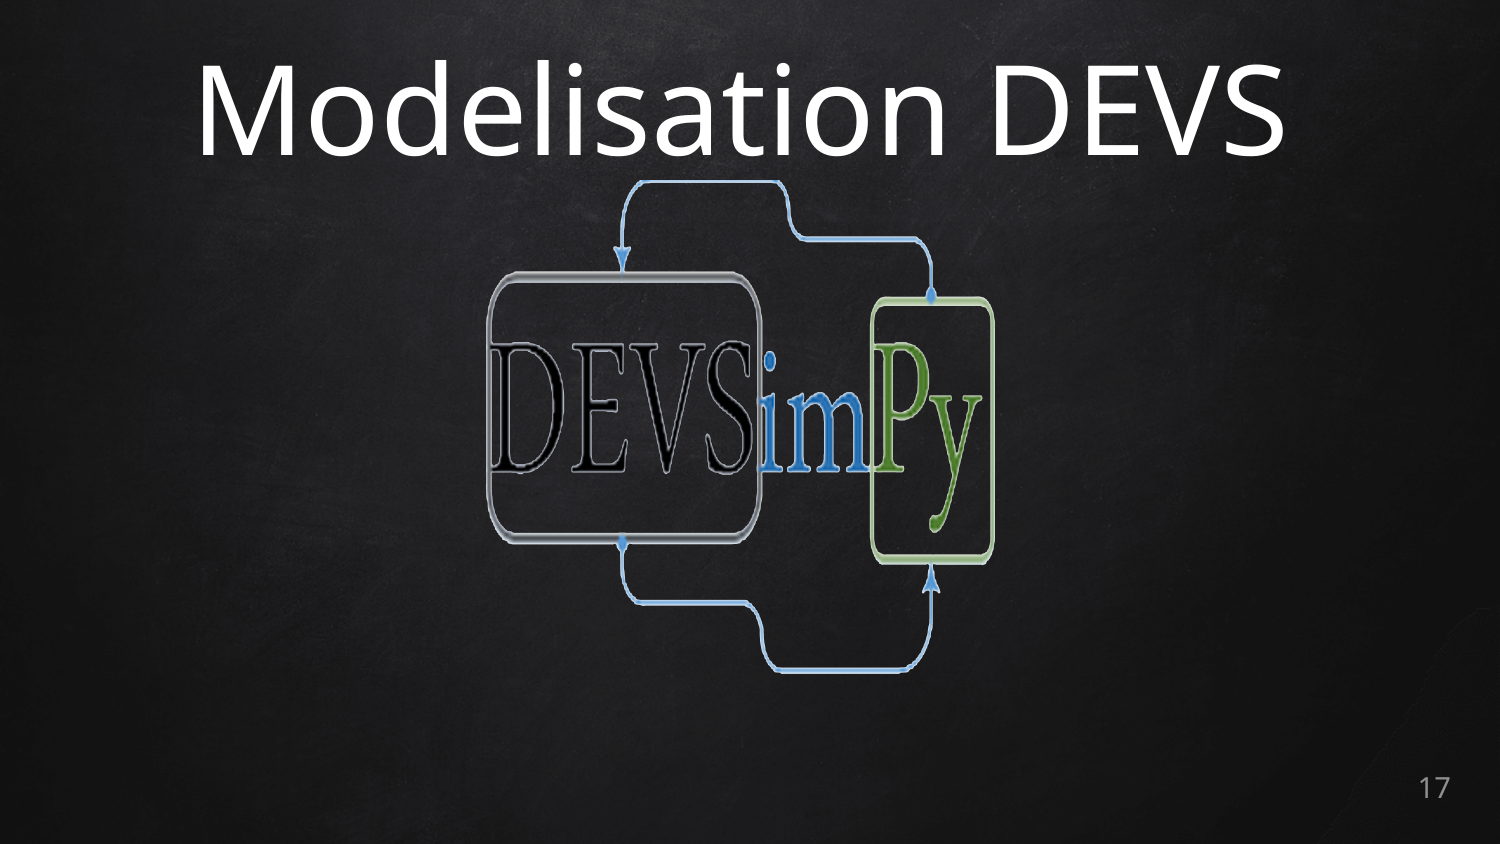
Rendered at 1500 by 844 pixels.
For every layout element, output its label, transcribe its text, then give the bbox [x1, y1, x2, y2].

picture [0, 0, 1500, 844]
slide_number 17 [1205, 762, 1466, 822]
title Modelisation DEVS [103, 9, 1378, 200]
